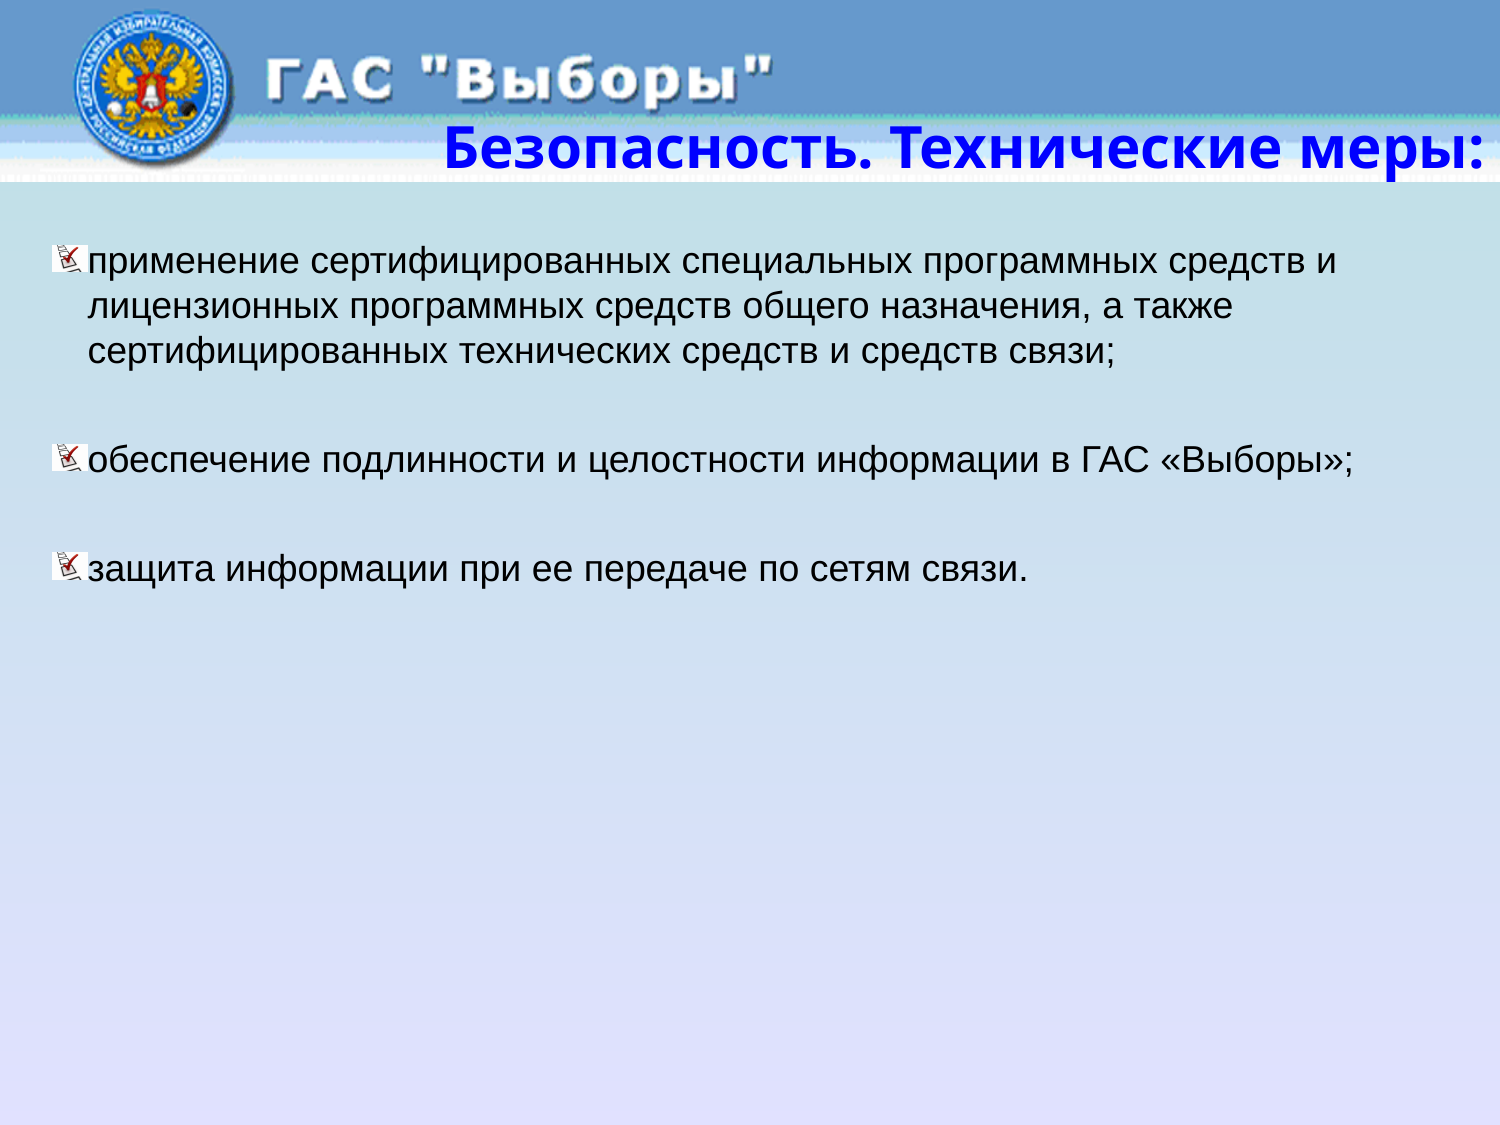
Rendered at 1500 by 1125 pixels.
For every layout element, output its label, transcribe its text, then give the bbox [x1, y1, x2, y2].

picture [52, 444, 81, 471]
picture [52, 552, 81, 580]
picture [0, 0, 1500, 183]
picture [52, 245, 81, 272]
text_box применение сертифицированных специальных программных средств и лицензионных программных средств общего назначения, а также сертифицированных технических средств и средств связи; обеспечение подлинности и целостности информации в ГАС «Выборы»; защита информации при ее передаче по сетям связи. [37, 228, 1450, 596]
